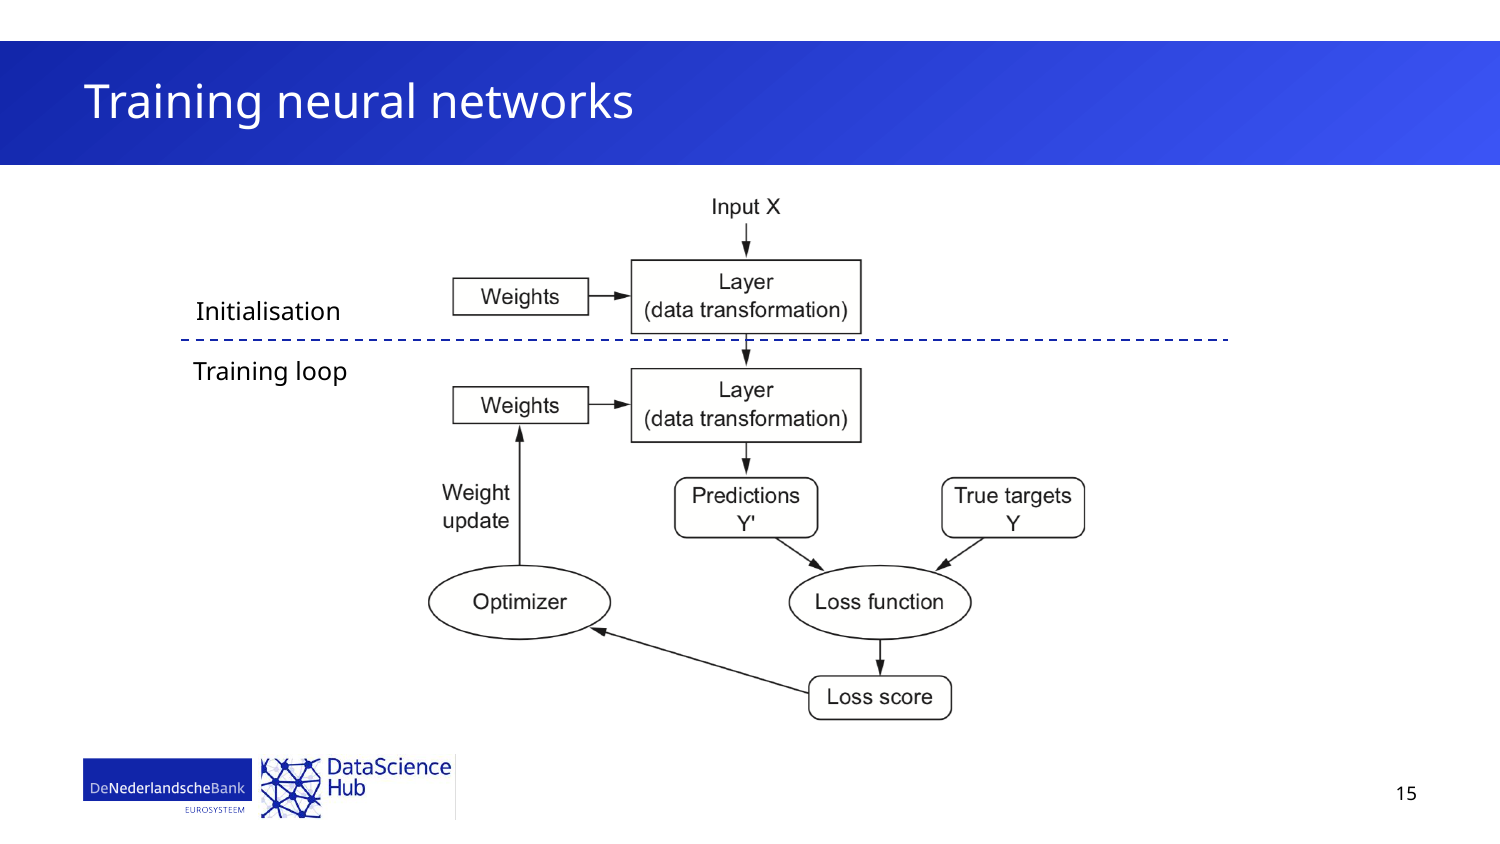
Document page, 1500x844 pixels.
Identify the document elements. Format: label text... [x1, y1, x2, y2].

text_box Training loop [178, 347, 364, 393]
picture [414, 173, 1086, 340]
slide_number 15 [1331, 777, 1417, 811]
title Training neural networks [83, 71, 1417, 132]
text_box Initialisation [181, 287, 363, 333]
picture [414, 341, 1086, 752]
picture [76, 751, 456, 820]
